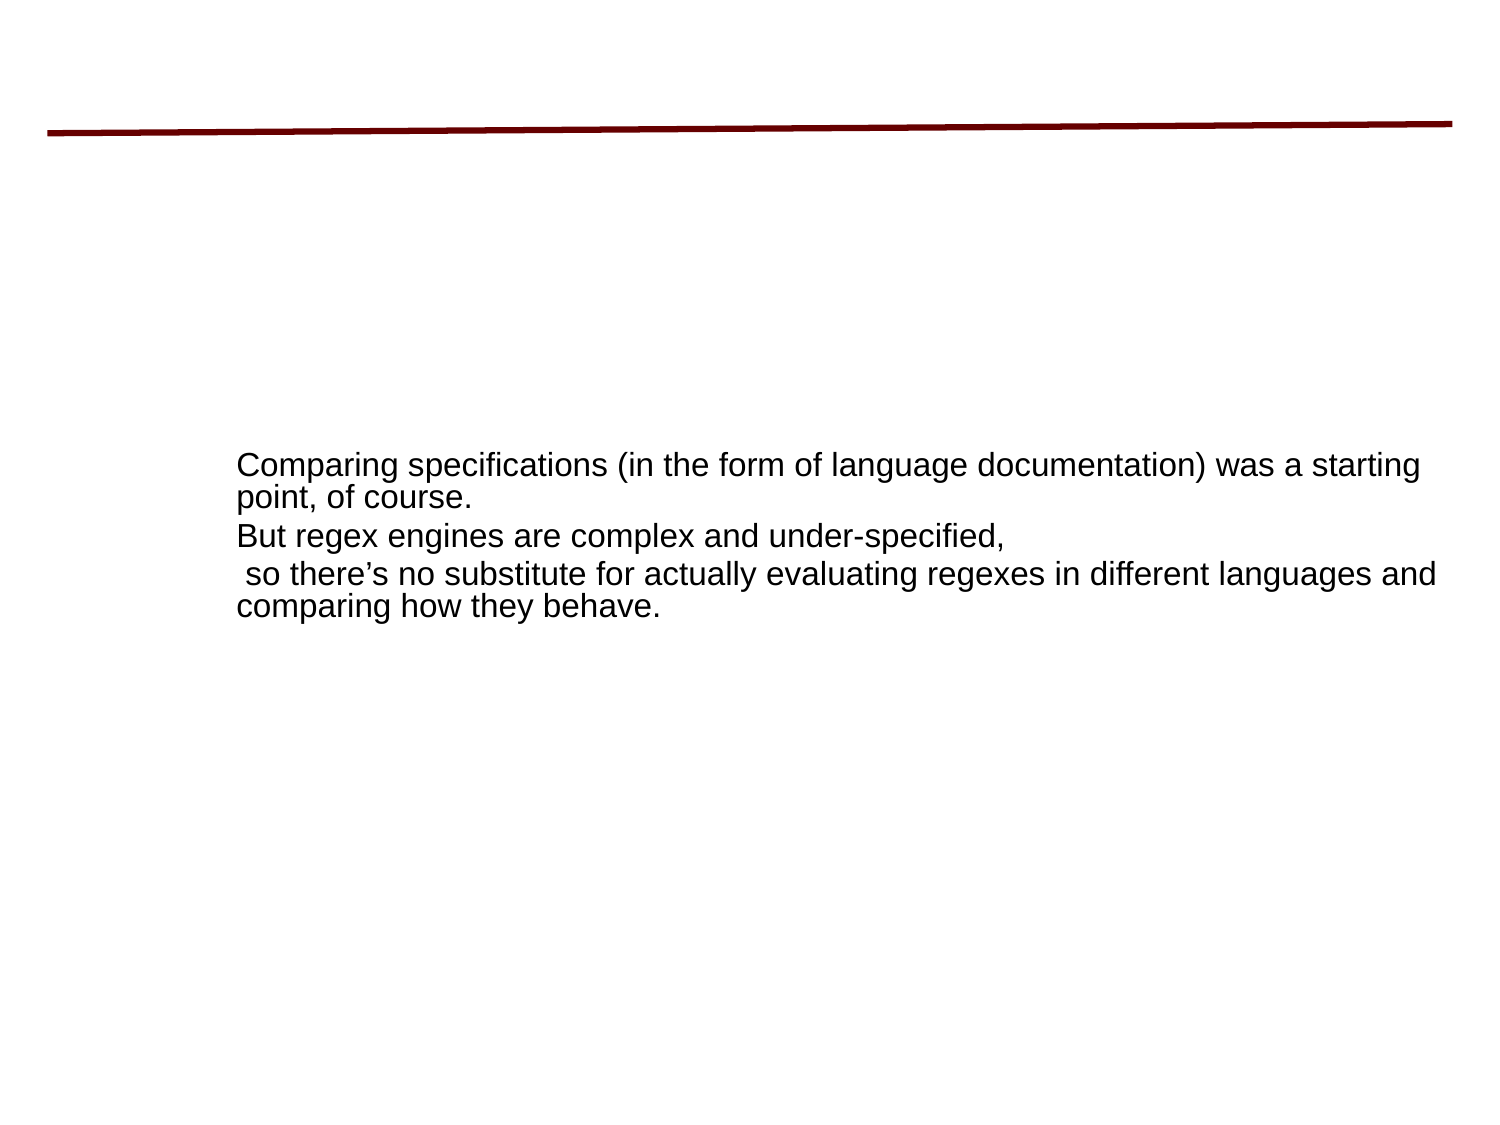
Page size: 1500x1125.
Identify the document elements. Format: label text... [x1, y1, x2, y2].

text_box Comparing specifications (in the form of language documentation) was a starting point, of course. But regex engines are complex and under-specified, so there’s no substitute for actually evaluating regexes in different languages and comparing how they behave. [221, 397, 1458, 632]
